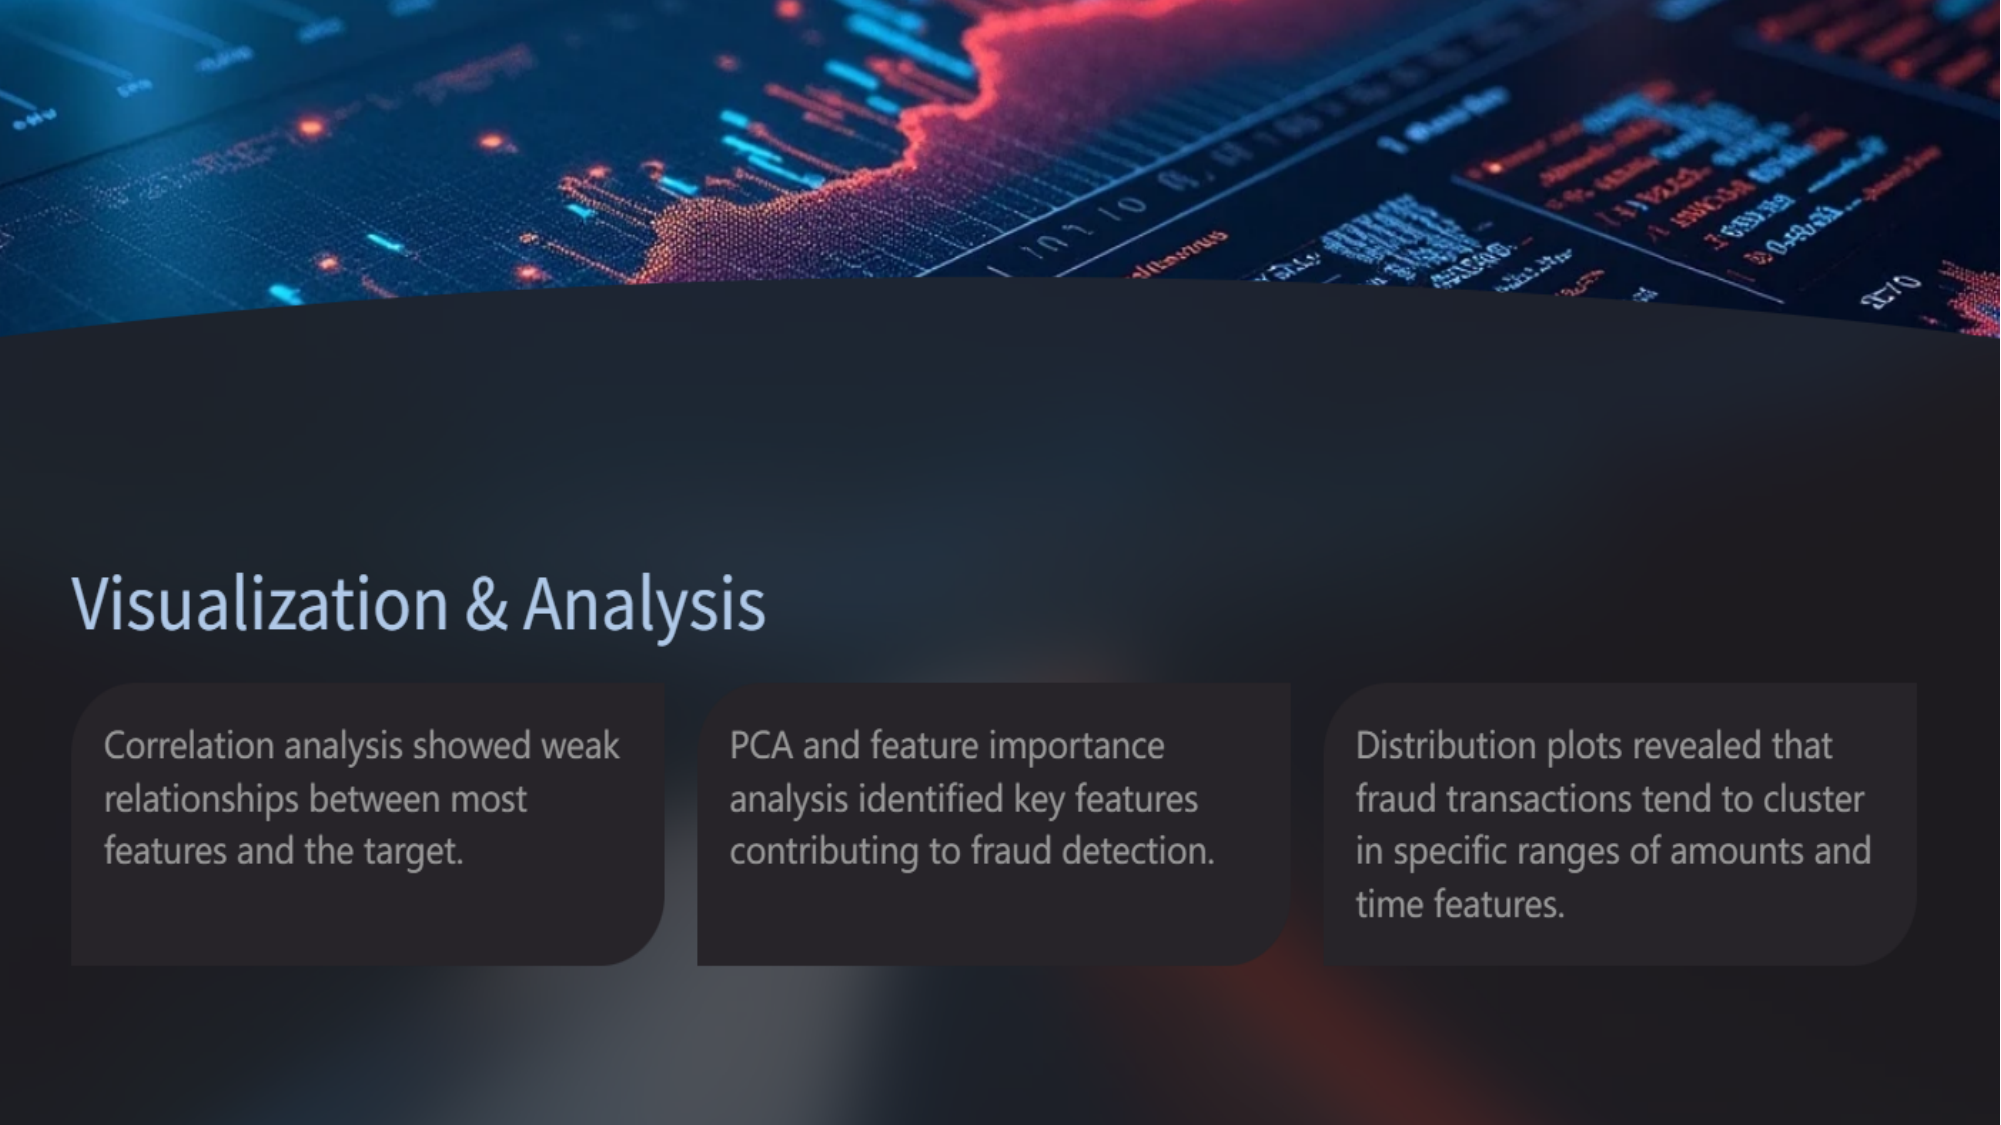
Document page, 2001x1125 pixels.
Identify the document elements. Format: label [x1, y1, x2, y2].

list [0, 0, 2000, 1125]
